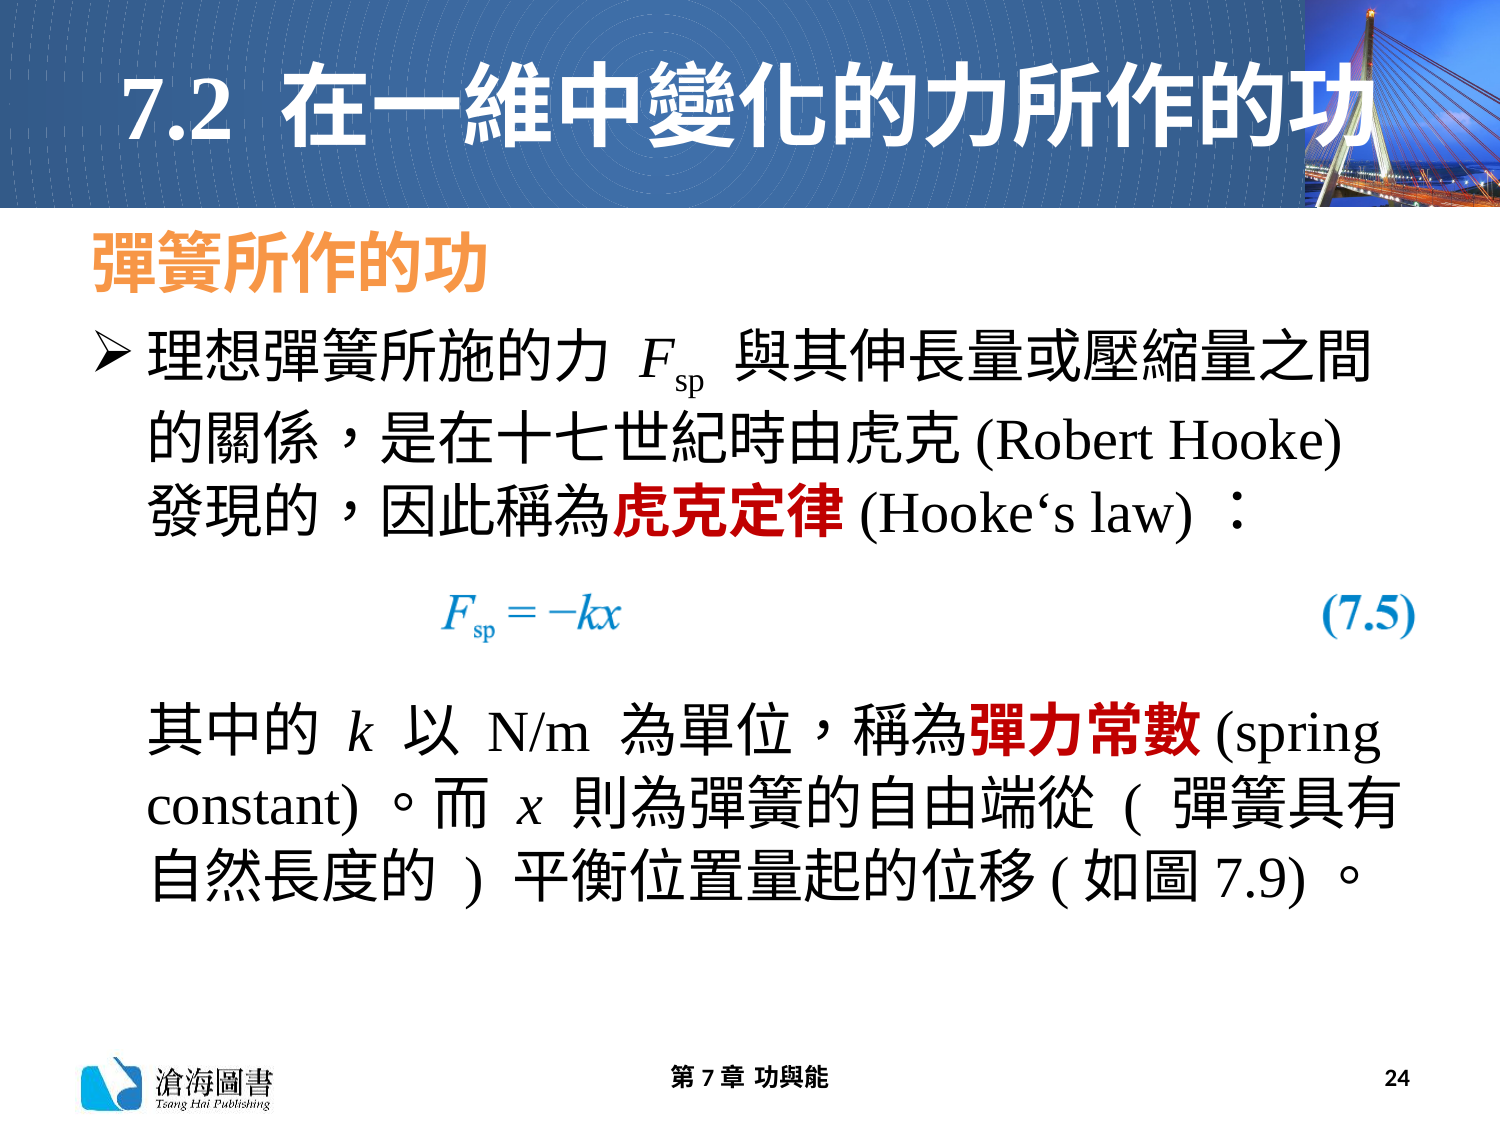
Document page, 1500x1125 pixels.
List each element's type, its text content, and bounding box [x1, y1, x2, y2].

title 7.2 在一維中變化的力所作的功 [75, 21, 1425, 185]
picture [75, 1049, 274, 1118]
slide_number 24 [1074, 1046, 1425, 1107]
picture [426, 574, 1426, 656]
picture [1305, 0, 1500, 207]
list 彈簧所作的功 理想彈簧所施的力 Fsp 與其伸長量或壓縮量之間的關係，是在十七世紀時由虎克(Robert Hooke)發現的，因此稱為虎克定律(Hooke‘s law)： 其中的 k 以 N/m 為單位，稱為彈力常數(spring constant)。而 x 則為彈簧的自由端從 ( 彈簧具有自然長度的 ) 平衡位置量起的位移(如圖7.9)。 [75, 219, 1425, 1043]
footer 第7章 功與能 [512, 1046, 988, 1107]
